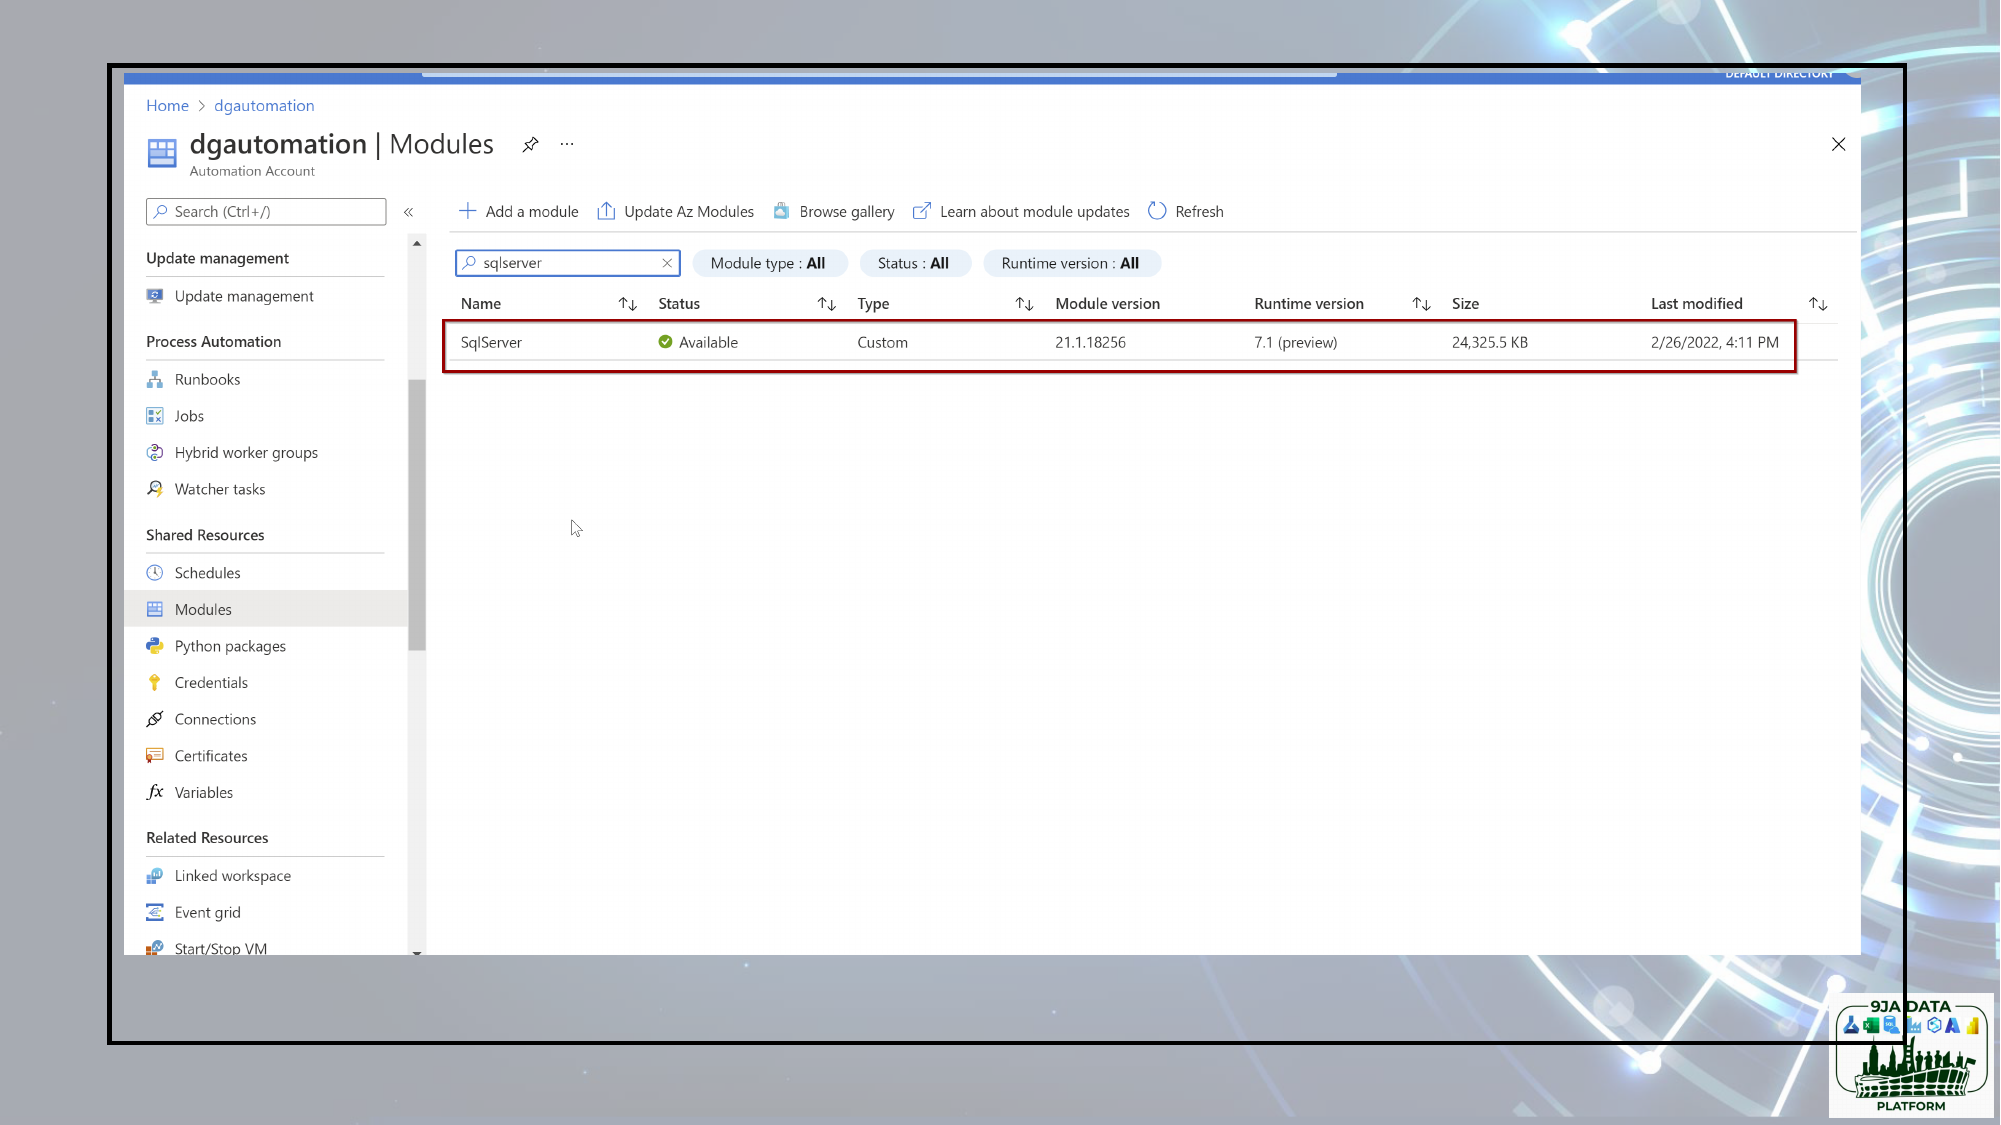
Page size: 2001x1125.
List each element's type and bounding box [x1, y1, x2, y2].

text_box [108, 64, 1906, 1044]
picture [124, 73, 1861, 955]
picture [1829, 993, 1994, 1118]
